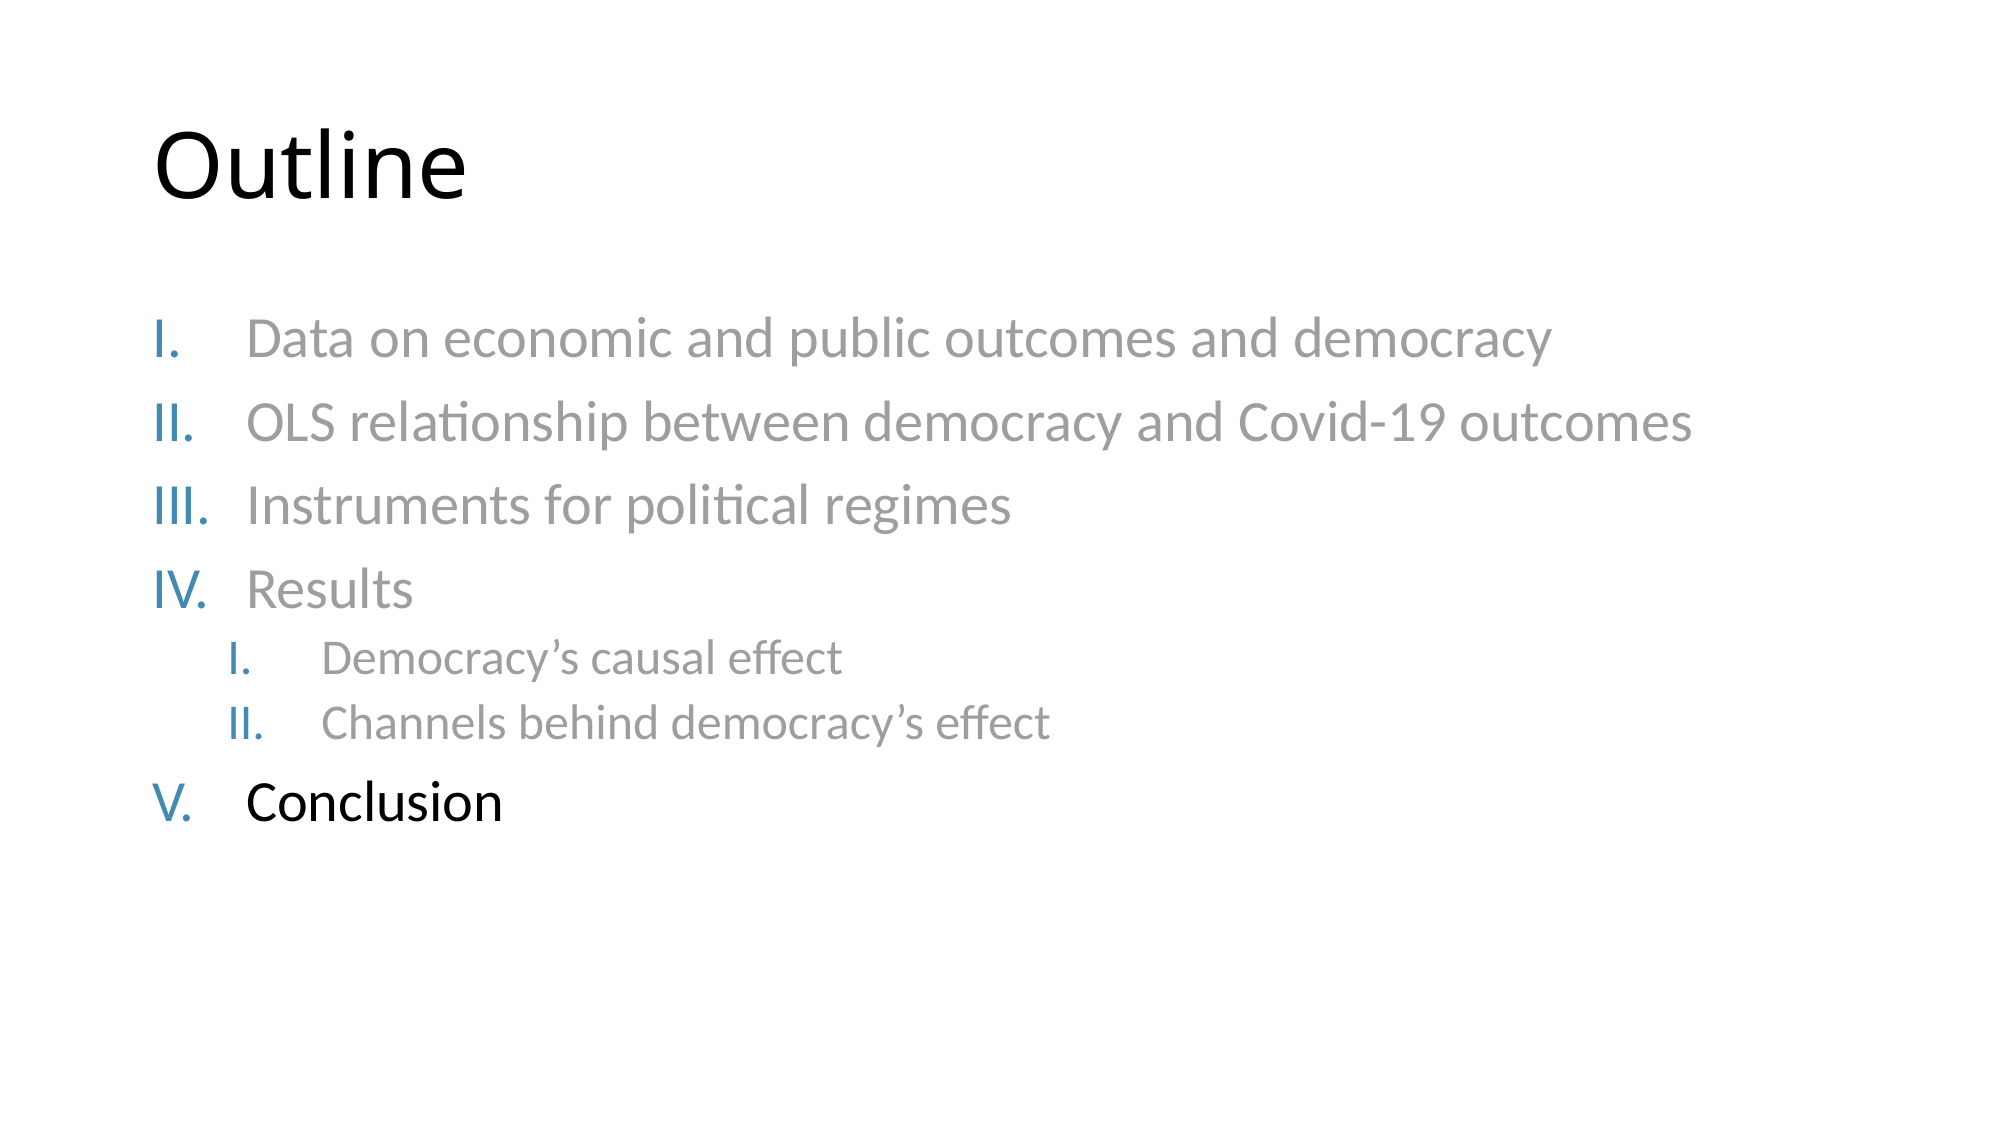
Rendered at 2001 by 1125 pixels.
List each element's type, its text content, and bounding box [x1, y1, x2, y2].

list Data on economic and public outcomes and democracy OLS relationship between democracy and Covid-19 outcomes Instruments for political regimes Results Democracy’s causal effect Channels behind democracy’s effect Conclusion [137, 299, 1863, 1014]
title Outline [137, 59, 1863, 278]
